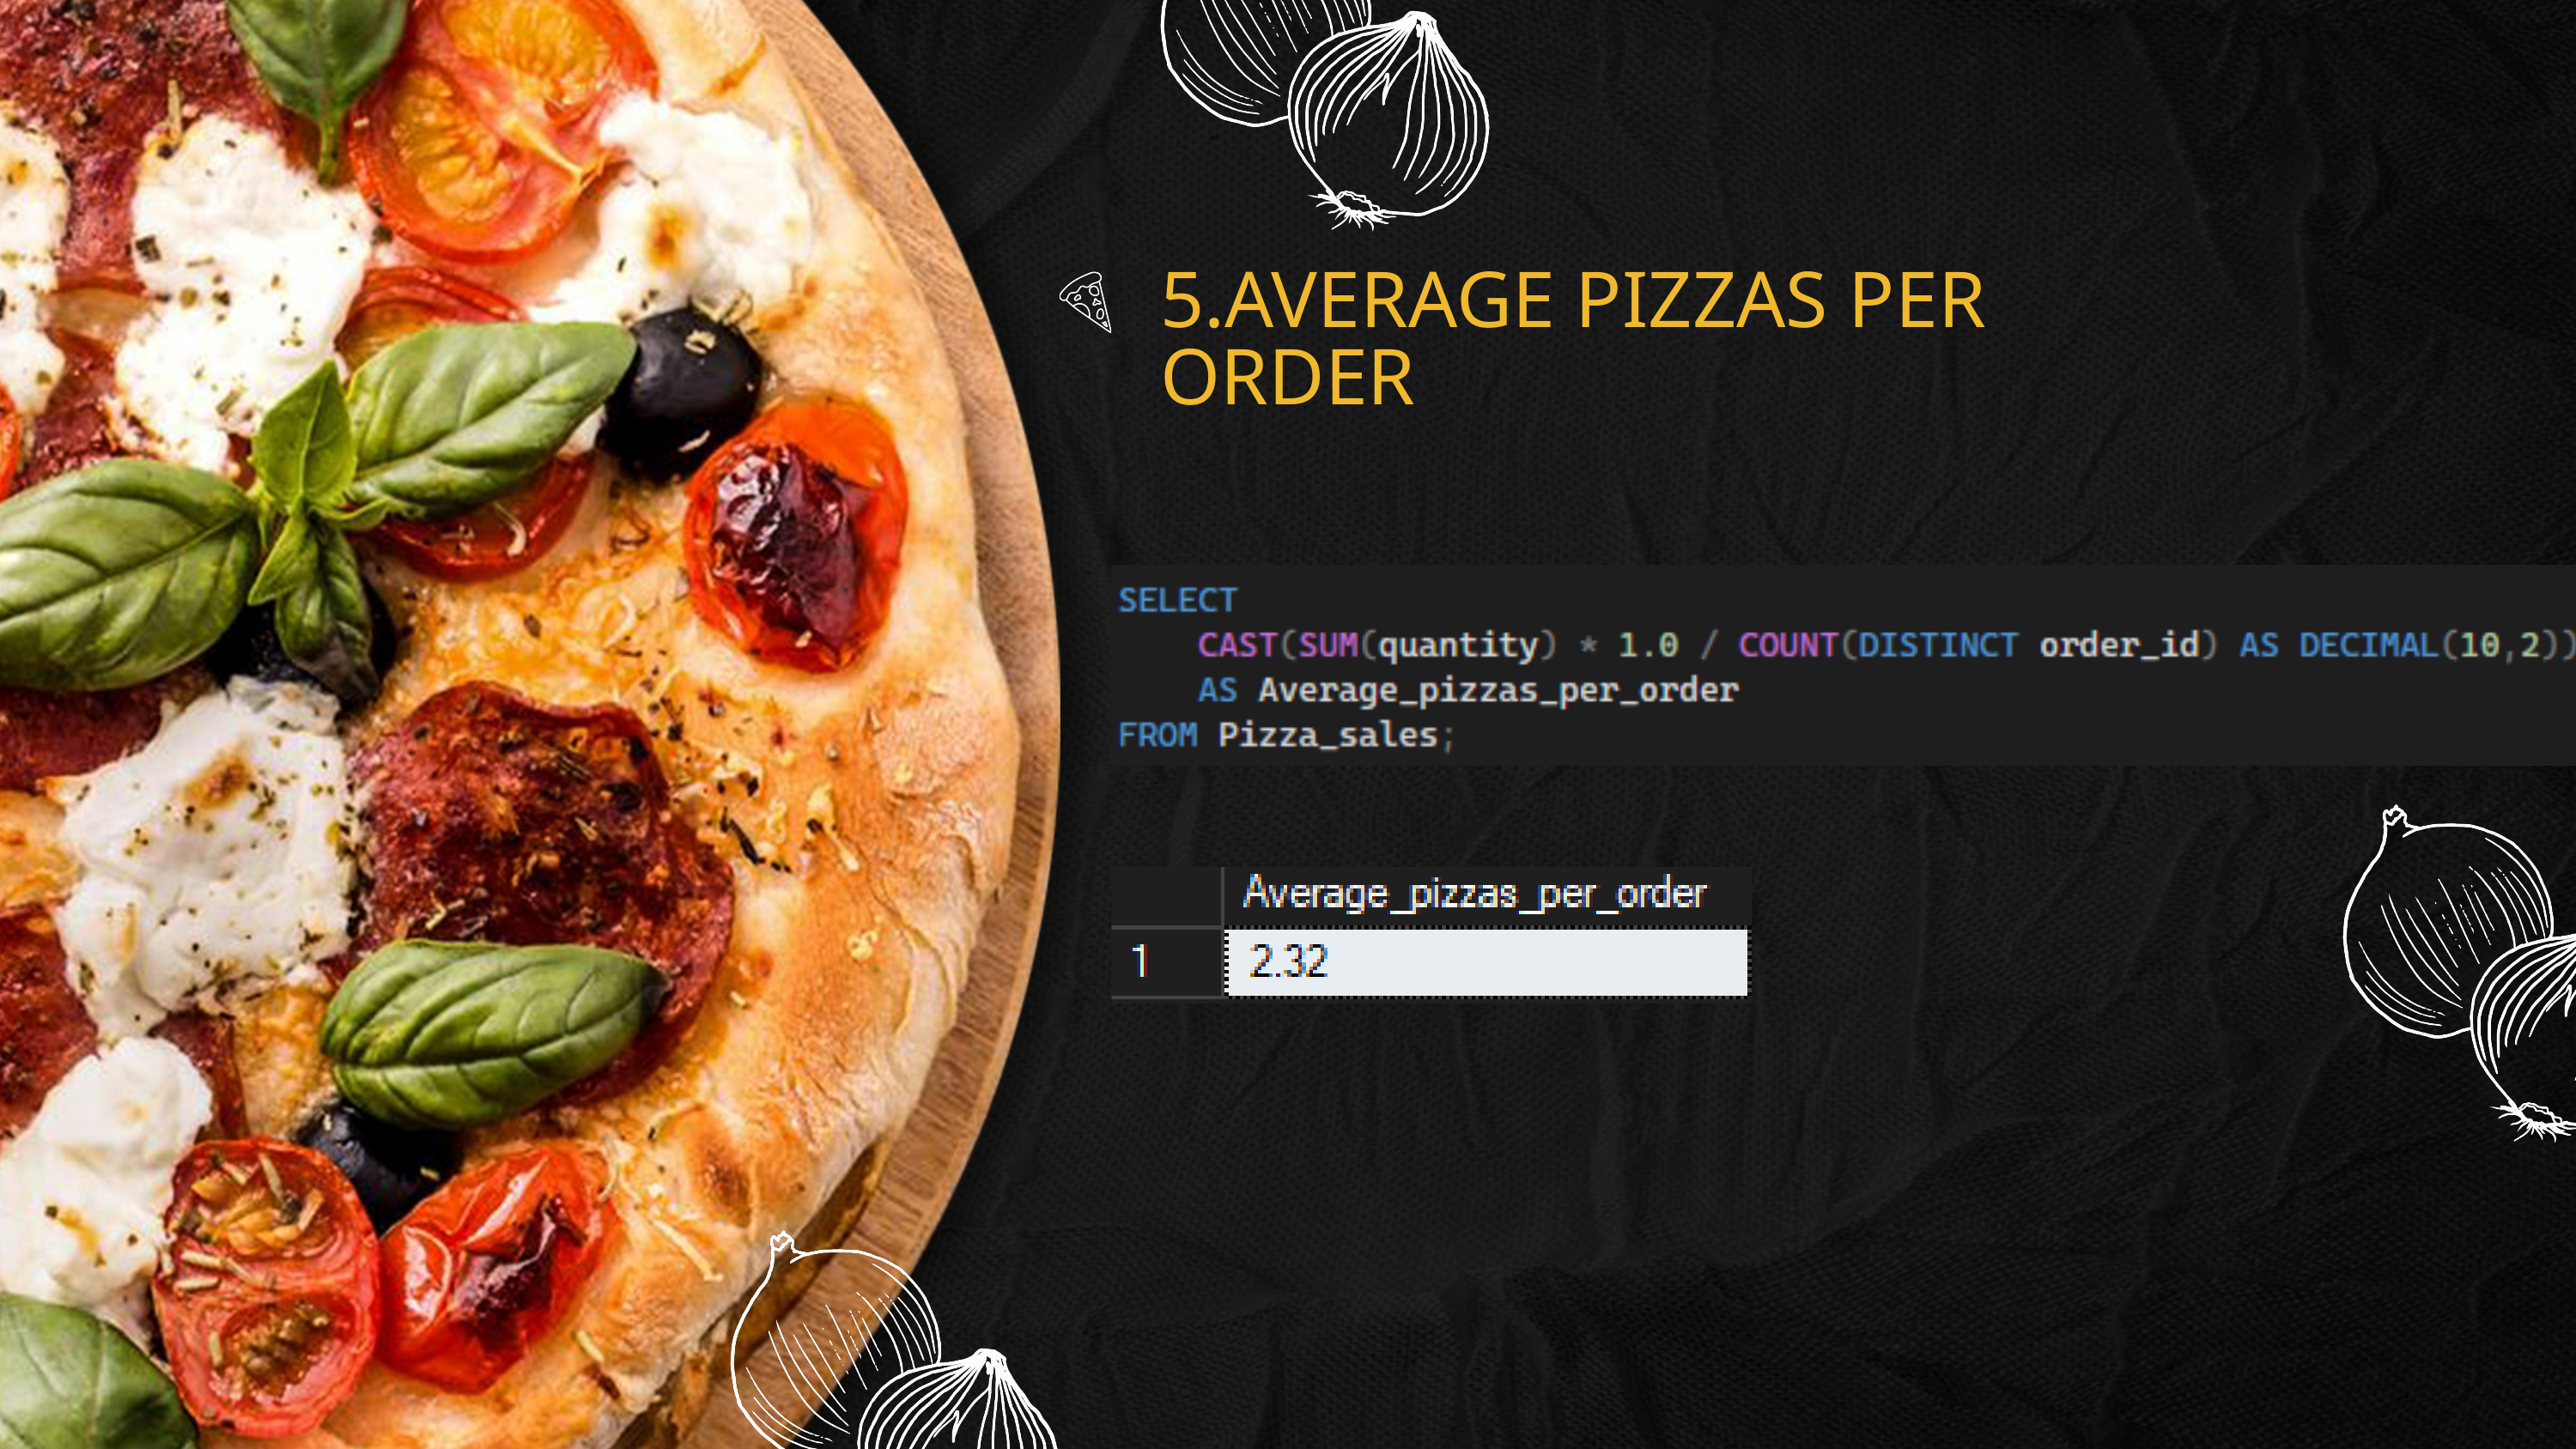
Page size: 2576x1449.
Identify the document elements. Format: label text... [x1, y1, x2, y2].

text_box [0, 0, 2576, 1449]
text_box 5.AVERAGE PIZZAS PER ORDER [1160, 265, 2063, 421]
text_box [1111, 565, 2576, 766]
text_box [1160, 0, 1490, 232]
text_box [1111, 867, 1752, 1003]
text_box [2342, 804, 2576, 1143]
text_box [1059, 271, 1112, 333]
text_box [730, 1230, 1060, 1449]
